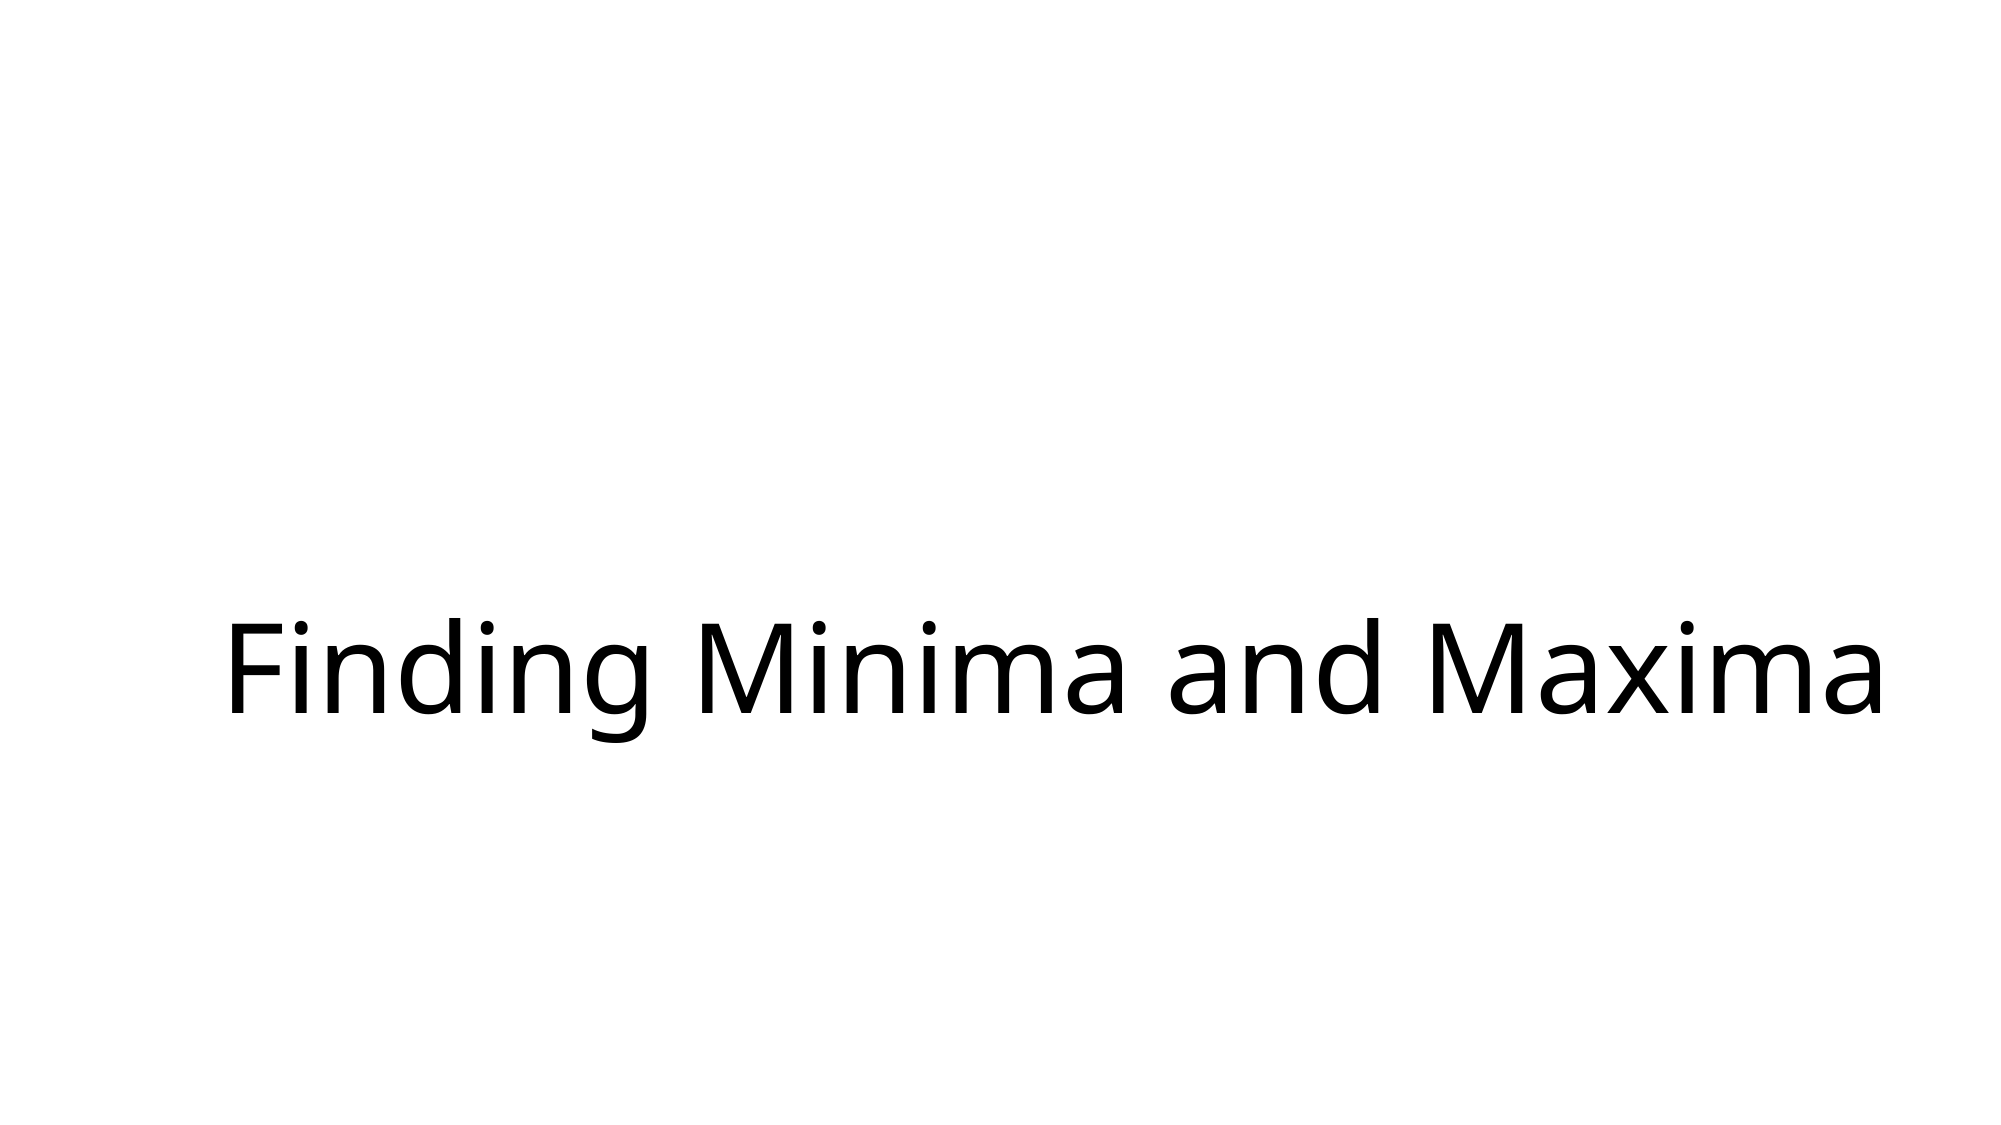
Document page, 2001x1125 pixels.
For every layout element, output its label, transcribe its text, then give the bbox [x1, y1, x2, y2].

title Finding Minima and Maxima [136, 280, 1977, 749]
